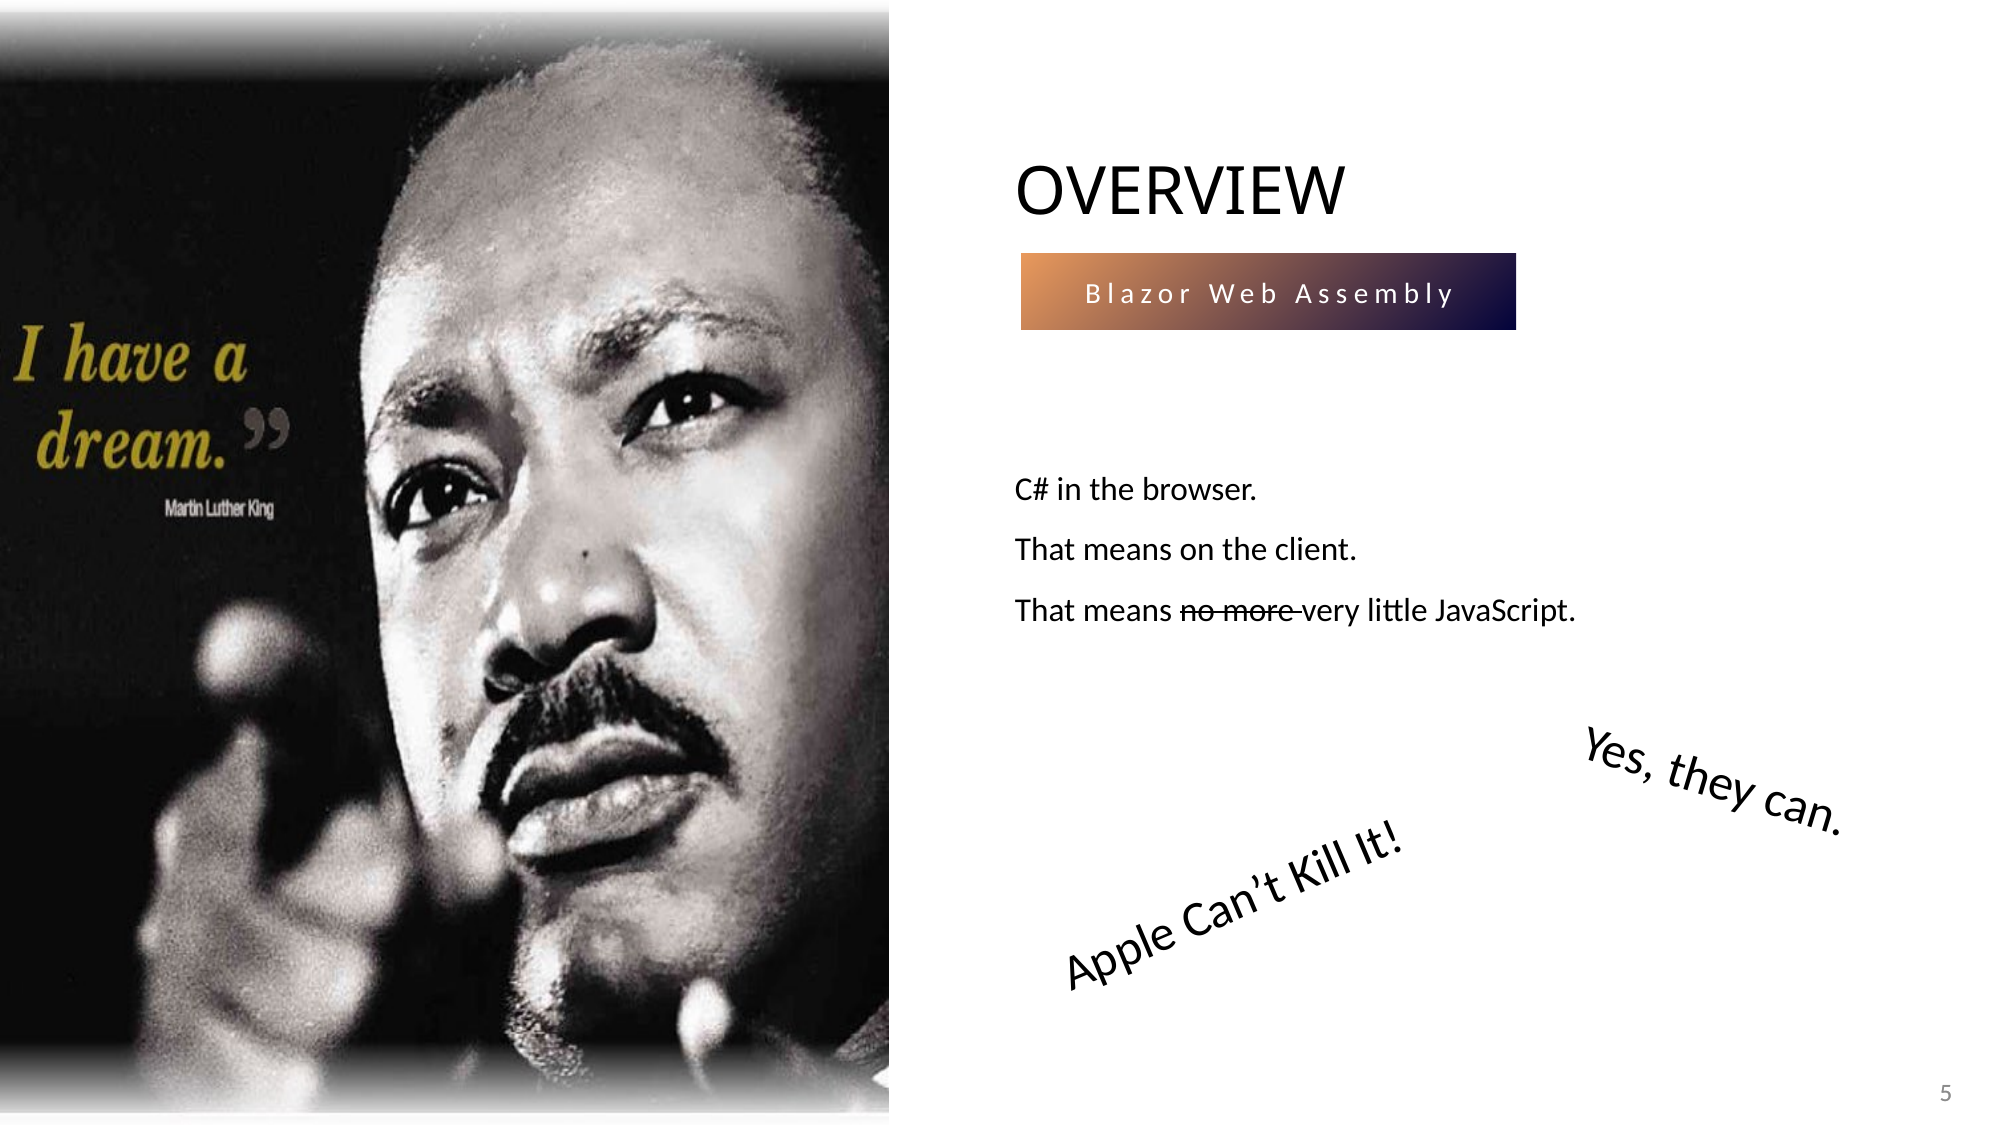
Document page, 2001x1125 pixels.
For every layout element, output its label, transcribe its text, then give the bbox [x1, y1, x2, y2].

text_box Yes, they can. [1535, 690, 1898, 866]
slide_number 5 [1894, 1061, 1968, 1121]
list Blazor Web Assembly [1021, 253, 1517, 330]
picture [0, 0, 889, 1125]
title Overview [999, 100, 1968, 246]
text_box Apple Can’t Kill It! [1010, 778, 1452, 1024]
list C# in the browser. That means on the client. That means no more very little JavaScript. [999, 459, 1763, 824]
